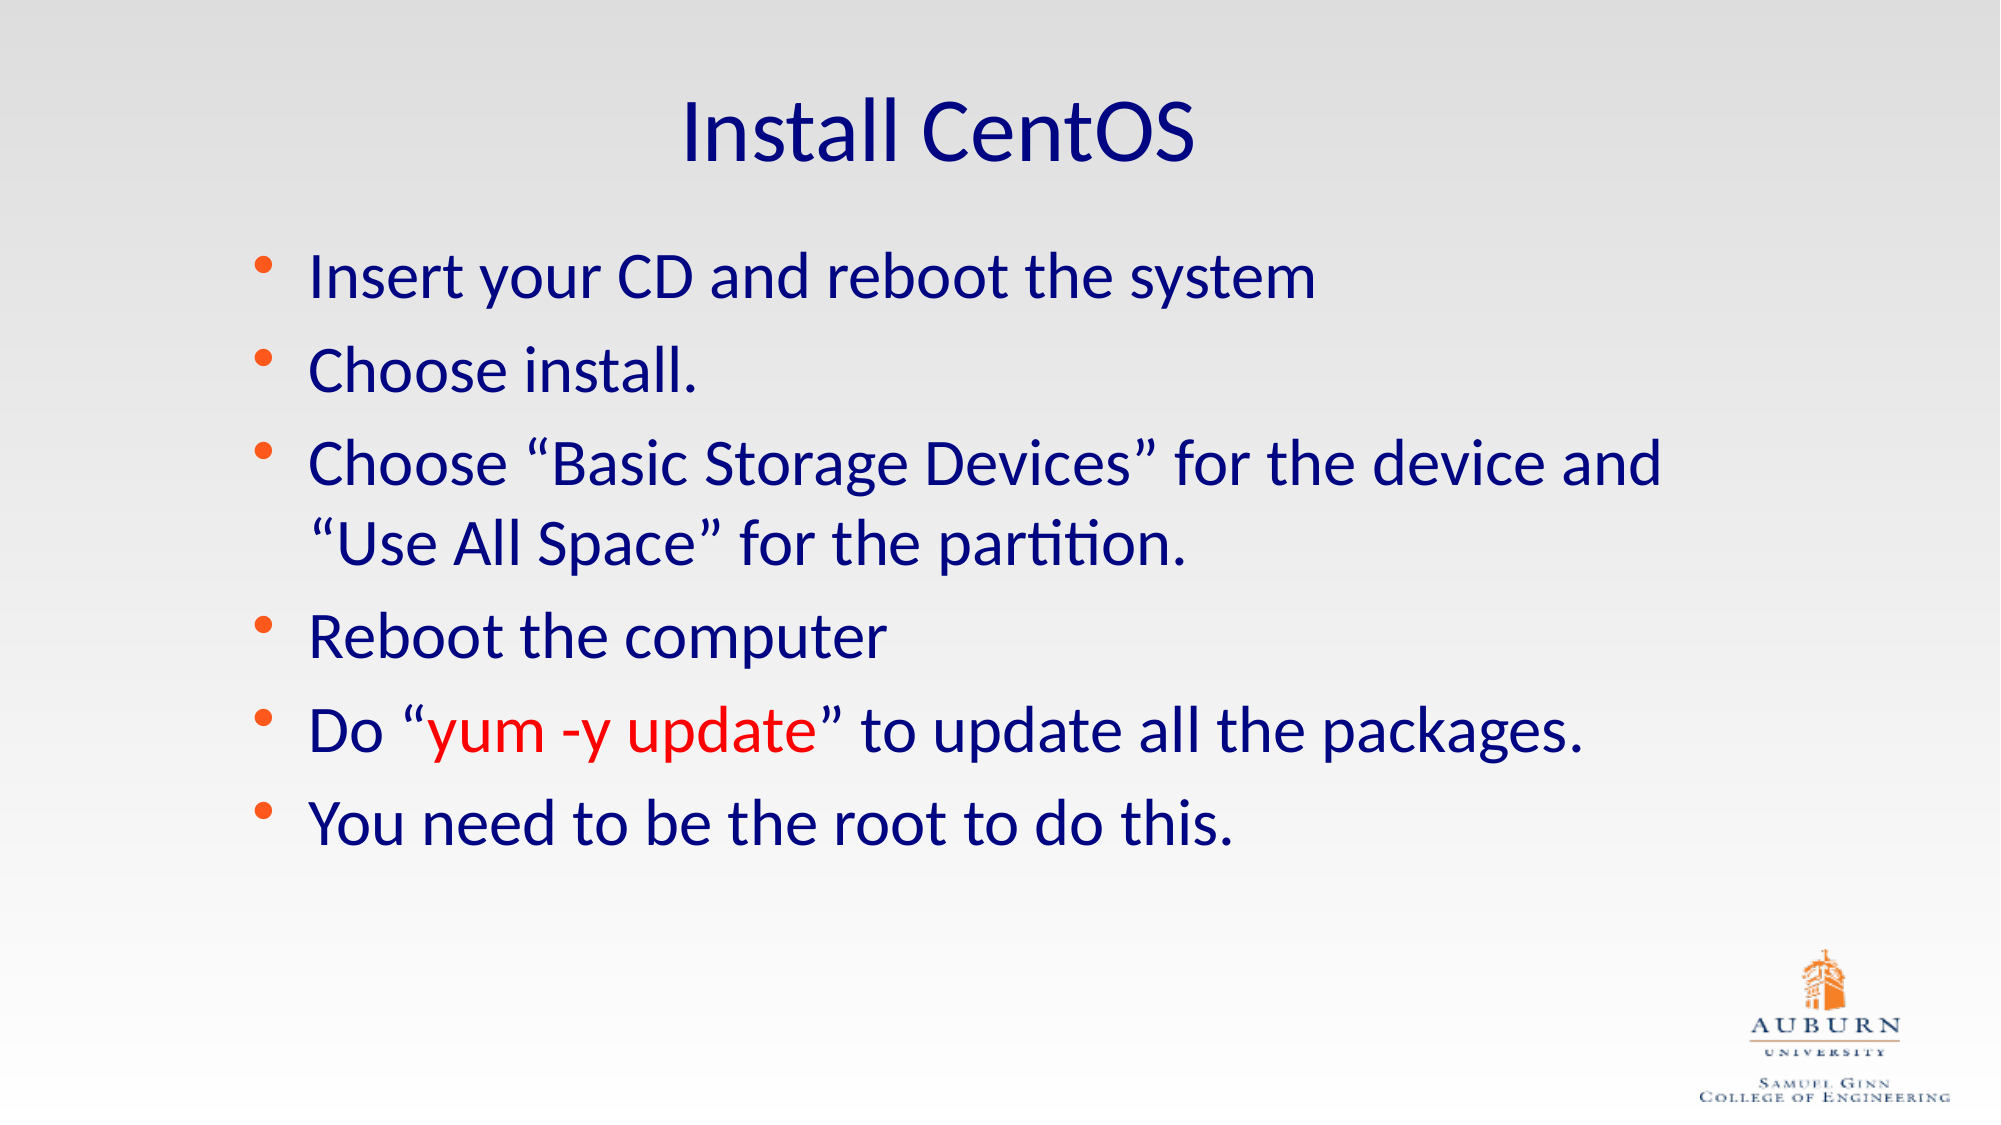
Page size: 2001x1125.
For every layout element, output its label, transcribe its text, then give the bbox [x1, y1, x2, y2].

picture [1700, 949, 1950, 1102]
list Insert your CD and reboot the system Choose install. Choose “Basic Storage Devices” for the device and “Use All Space” for the partition. Reboot the computer Do “yum -y update” to update all the packages. You need to be the root to do this. [237, 224, 1775, 962]
title Install CentOS [328, 50, 1550, 200]
